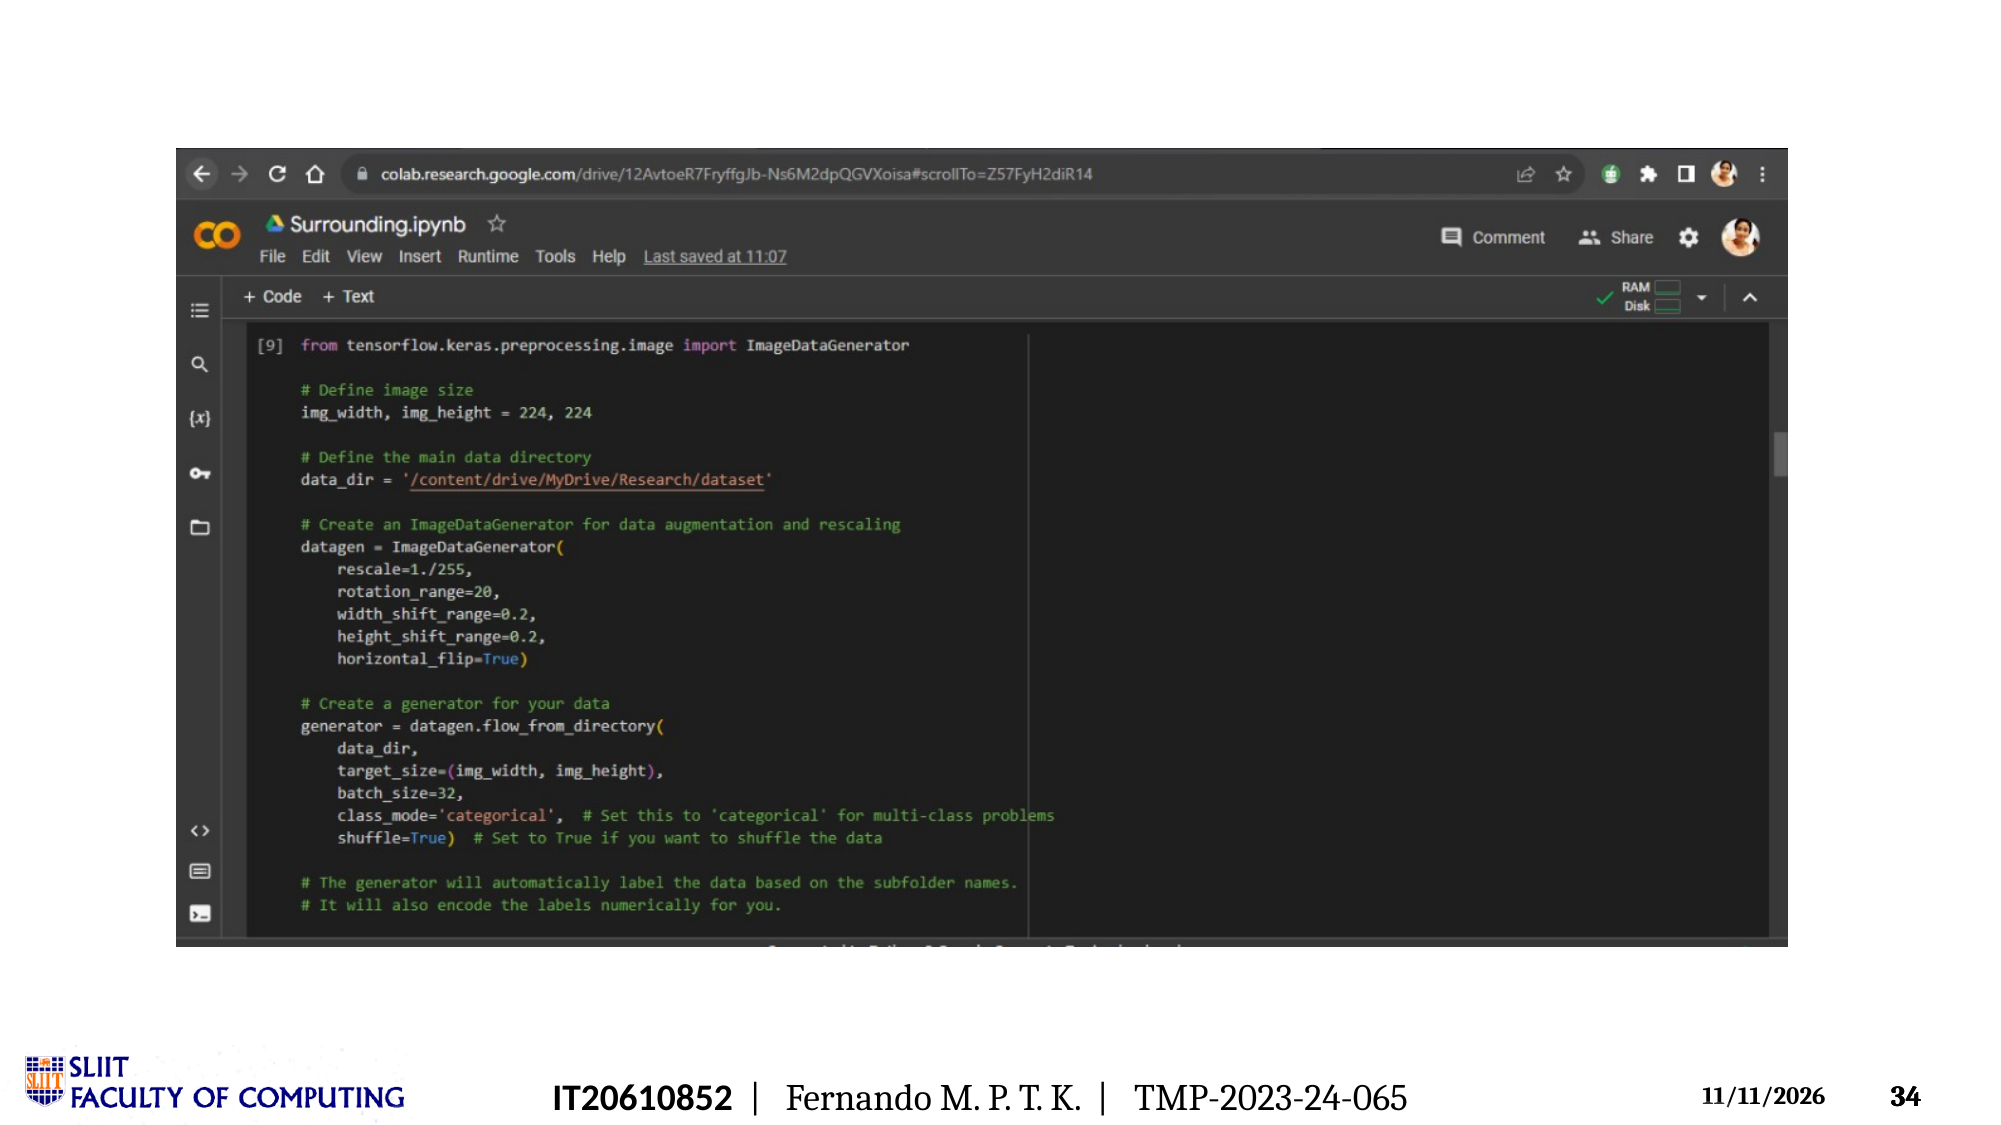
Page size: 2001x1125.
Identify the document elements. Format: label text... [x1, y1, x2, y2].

picture [175, 147, 1788, 948]
picture [0, 1045, 413, 1124]
text_box IT20610852 | Fernando M. P. T. K. | TMP-2023-24-065 [535, 1063, 1657, 1125]
